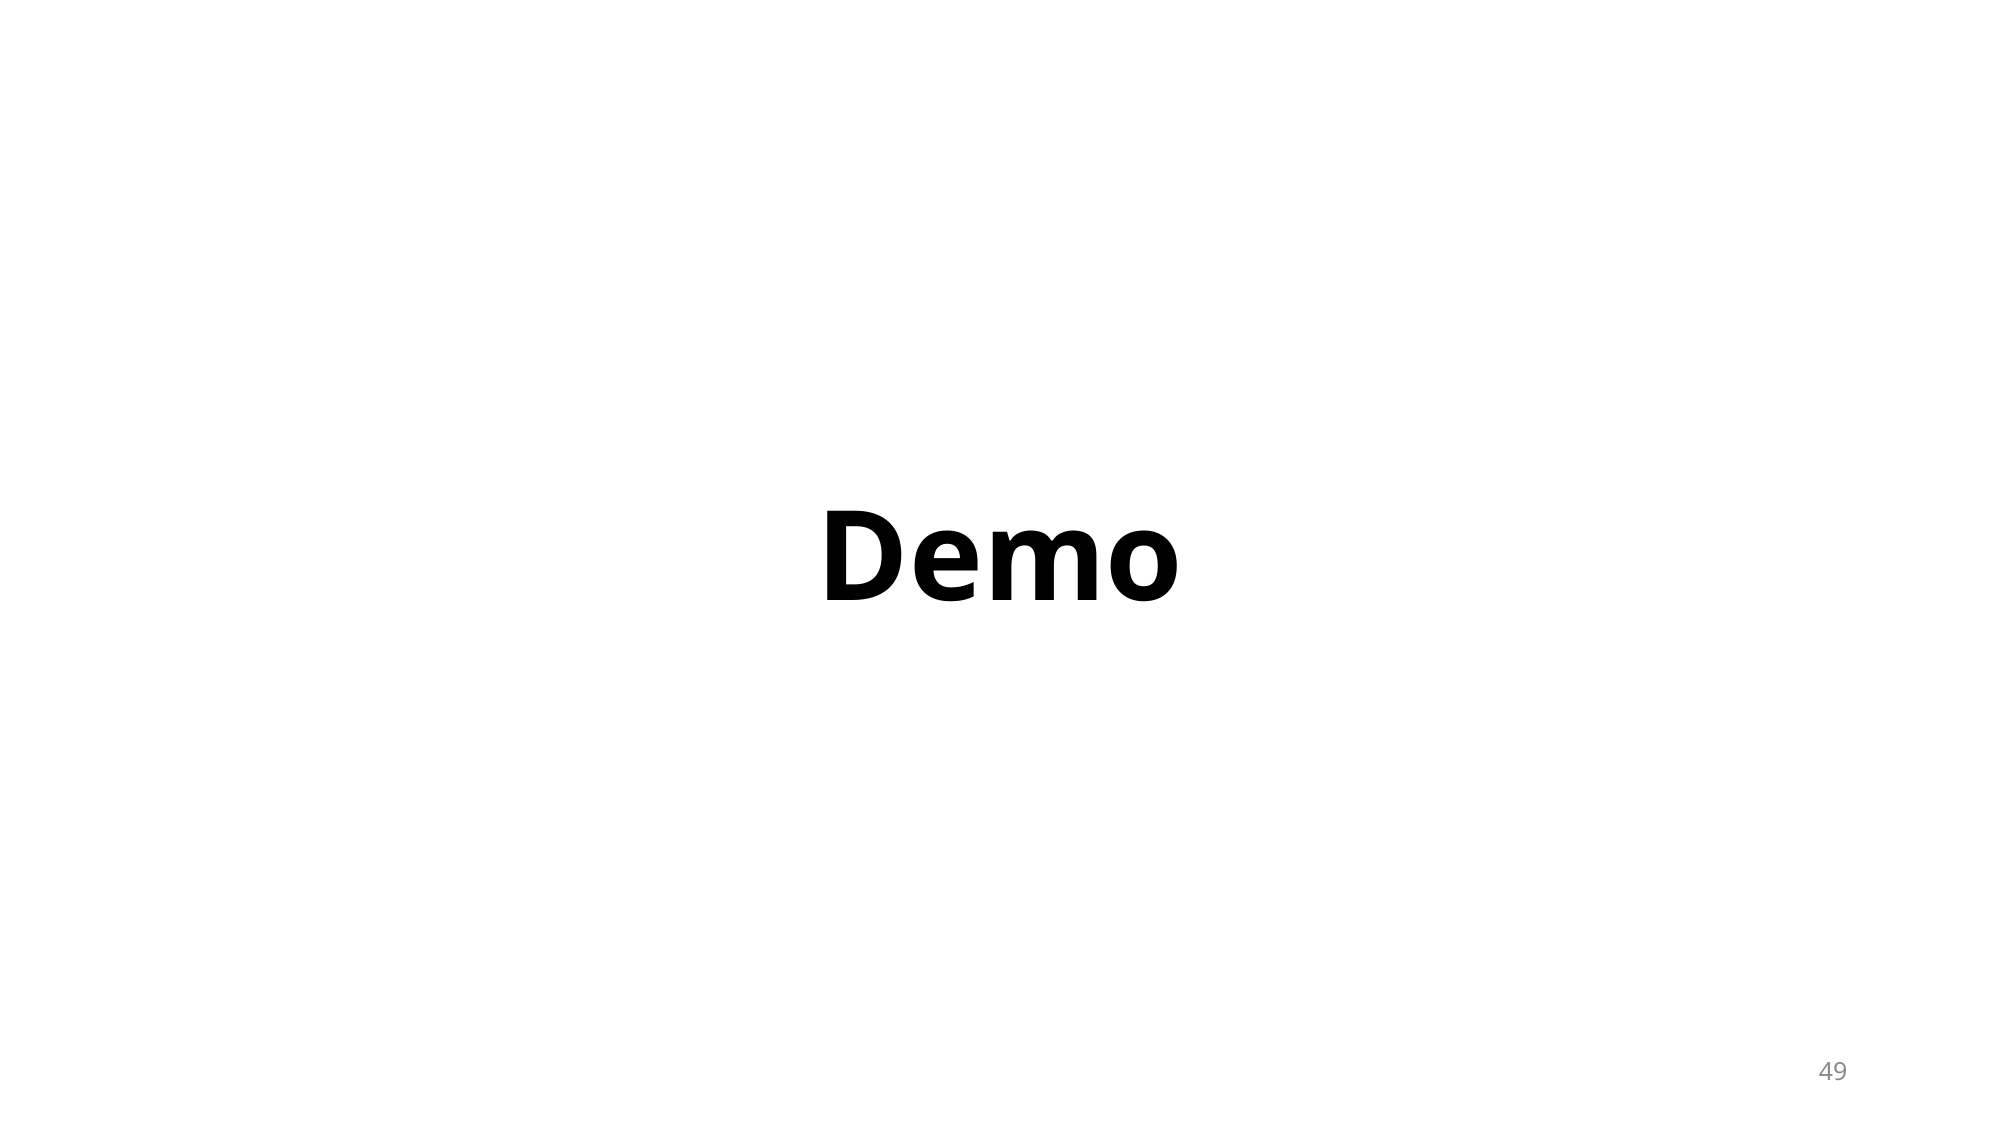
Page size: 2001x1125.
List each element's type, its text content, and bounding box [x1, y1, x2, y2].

title Demo [137, 390, 1863, 635]
slide_number 49 [1412, 1042, 1863, 1103]
